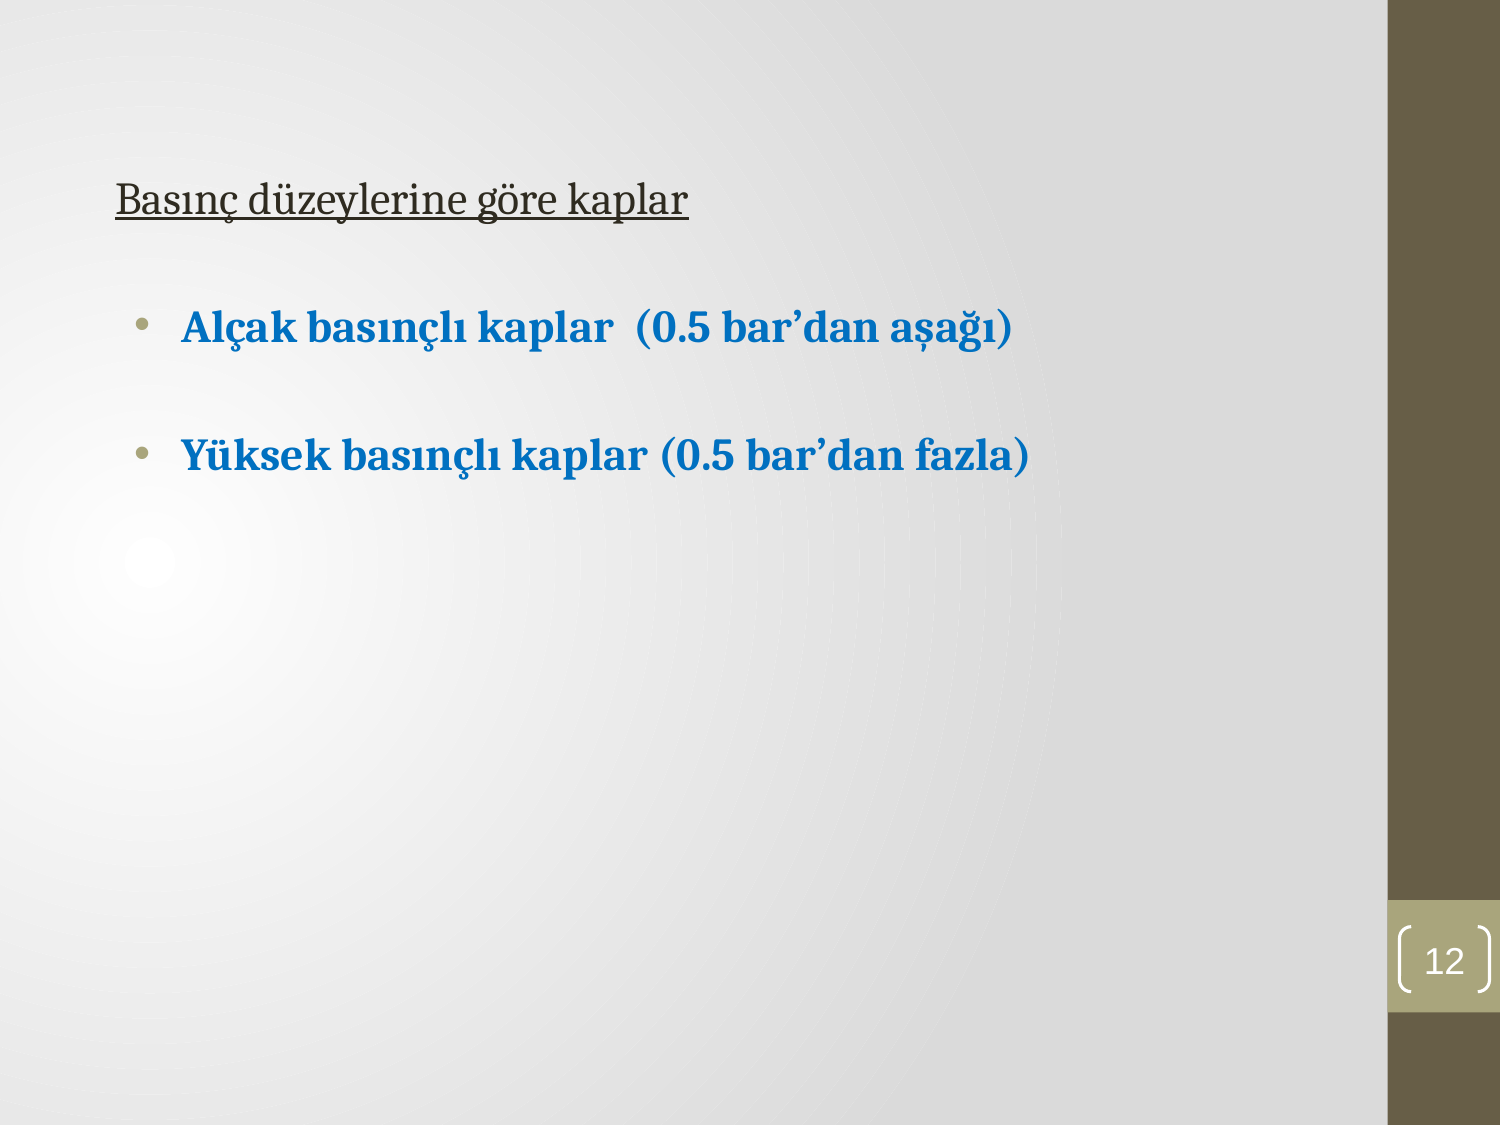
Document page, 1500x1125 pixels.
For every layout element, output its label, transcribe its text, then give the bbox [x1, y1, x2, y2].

list Basınç düzeylerine göre kaplar Alçak basınçlı kaplar (0.5 bar’dan aşağı) Yüksek basınçlı kaplar (0.5 bar’dan fazla) [100, 160, 1451, 904]
slide_number 12 [1397, 925, 1492, 994]
